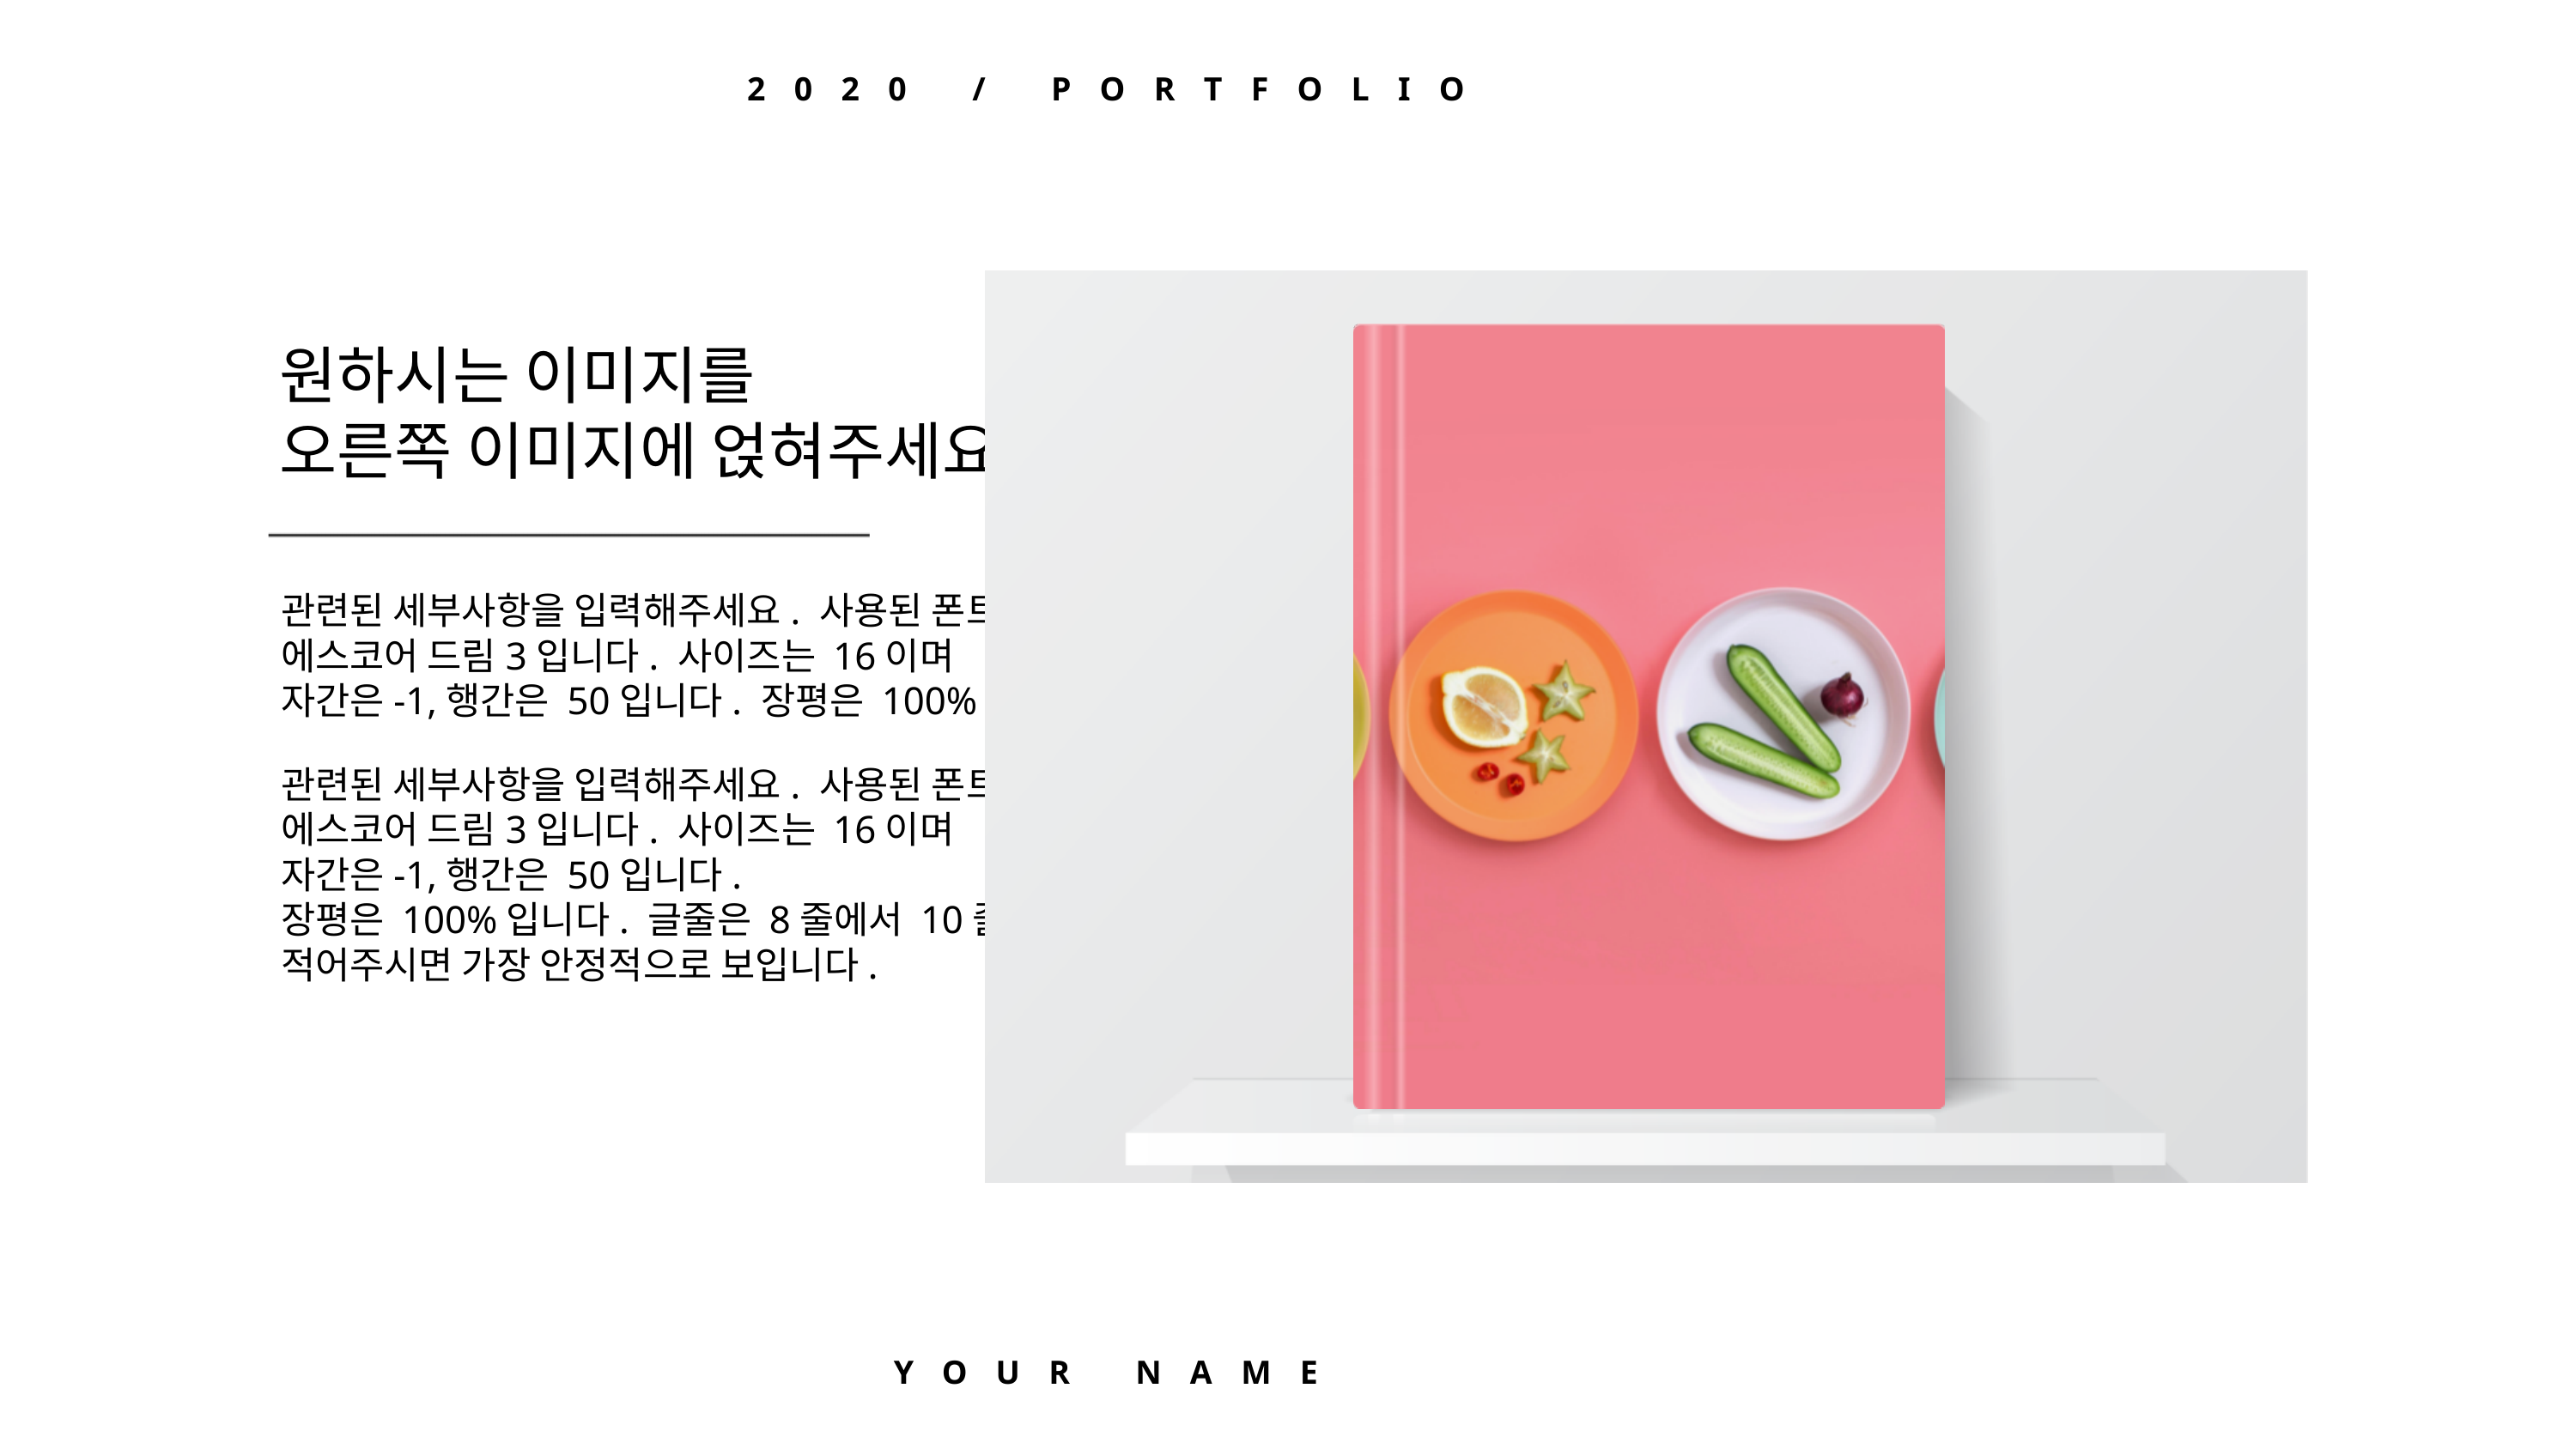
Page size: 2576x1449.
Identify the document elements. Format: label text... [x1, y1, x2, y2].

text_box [985, 270, 2308, 1184]
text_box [268, 530, 870, 540]
text_box 원하시는 이미지를 오른쪽 이미지에 얹혀주세요 [266, 330, 981, 537]
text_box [1352, 324, 1945, 1110]
text_box YOUR NAME [197, 1345, 2015, 1383]
text_box 관련된 세부사항을 입력해주세요. 사용된 폰트는 에스코어 드림3입니다. 사이즈는 16이며 자간은-1,행간은 50입니다. 장평은 100%입니다. 관련된 세부사항을 입력해주세요. 사용된 폰트는 에스코어 드림3입니다. 사이즈는 16이며 자간은-1,행간은 50입니다. 장평은 100%입니다. 글줄은 8줄에서 10줄 정도 적어주시면 가장 안정적으로 보입니다. [268, 580, 1176, 1241]
text_box 2020 / PORTFOLIO [197, 62, 2015, 99]
